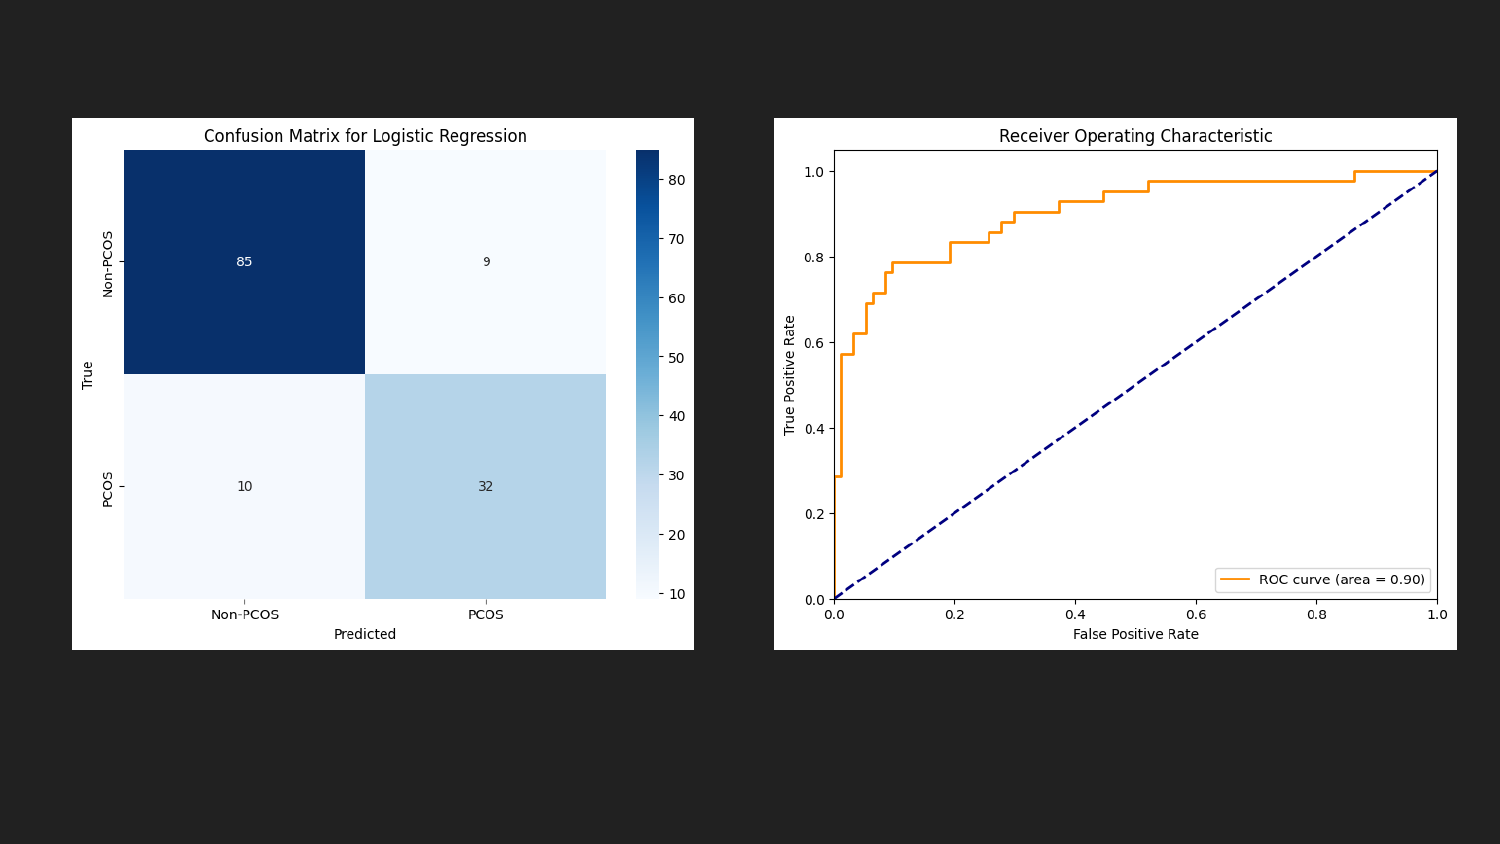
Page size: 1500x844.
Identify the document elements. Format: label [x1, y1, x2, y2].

picture [71, 118, 695, 651]
picture [774, 118, 1457, 651]
